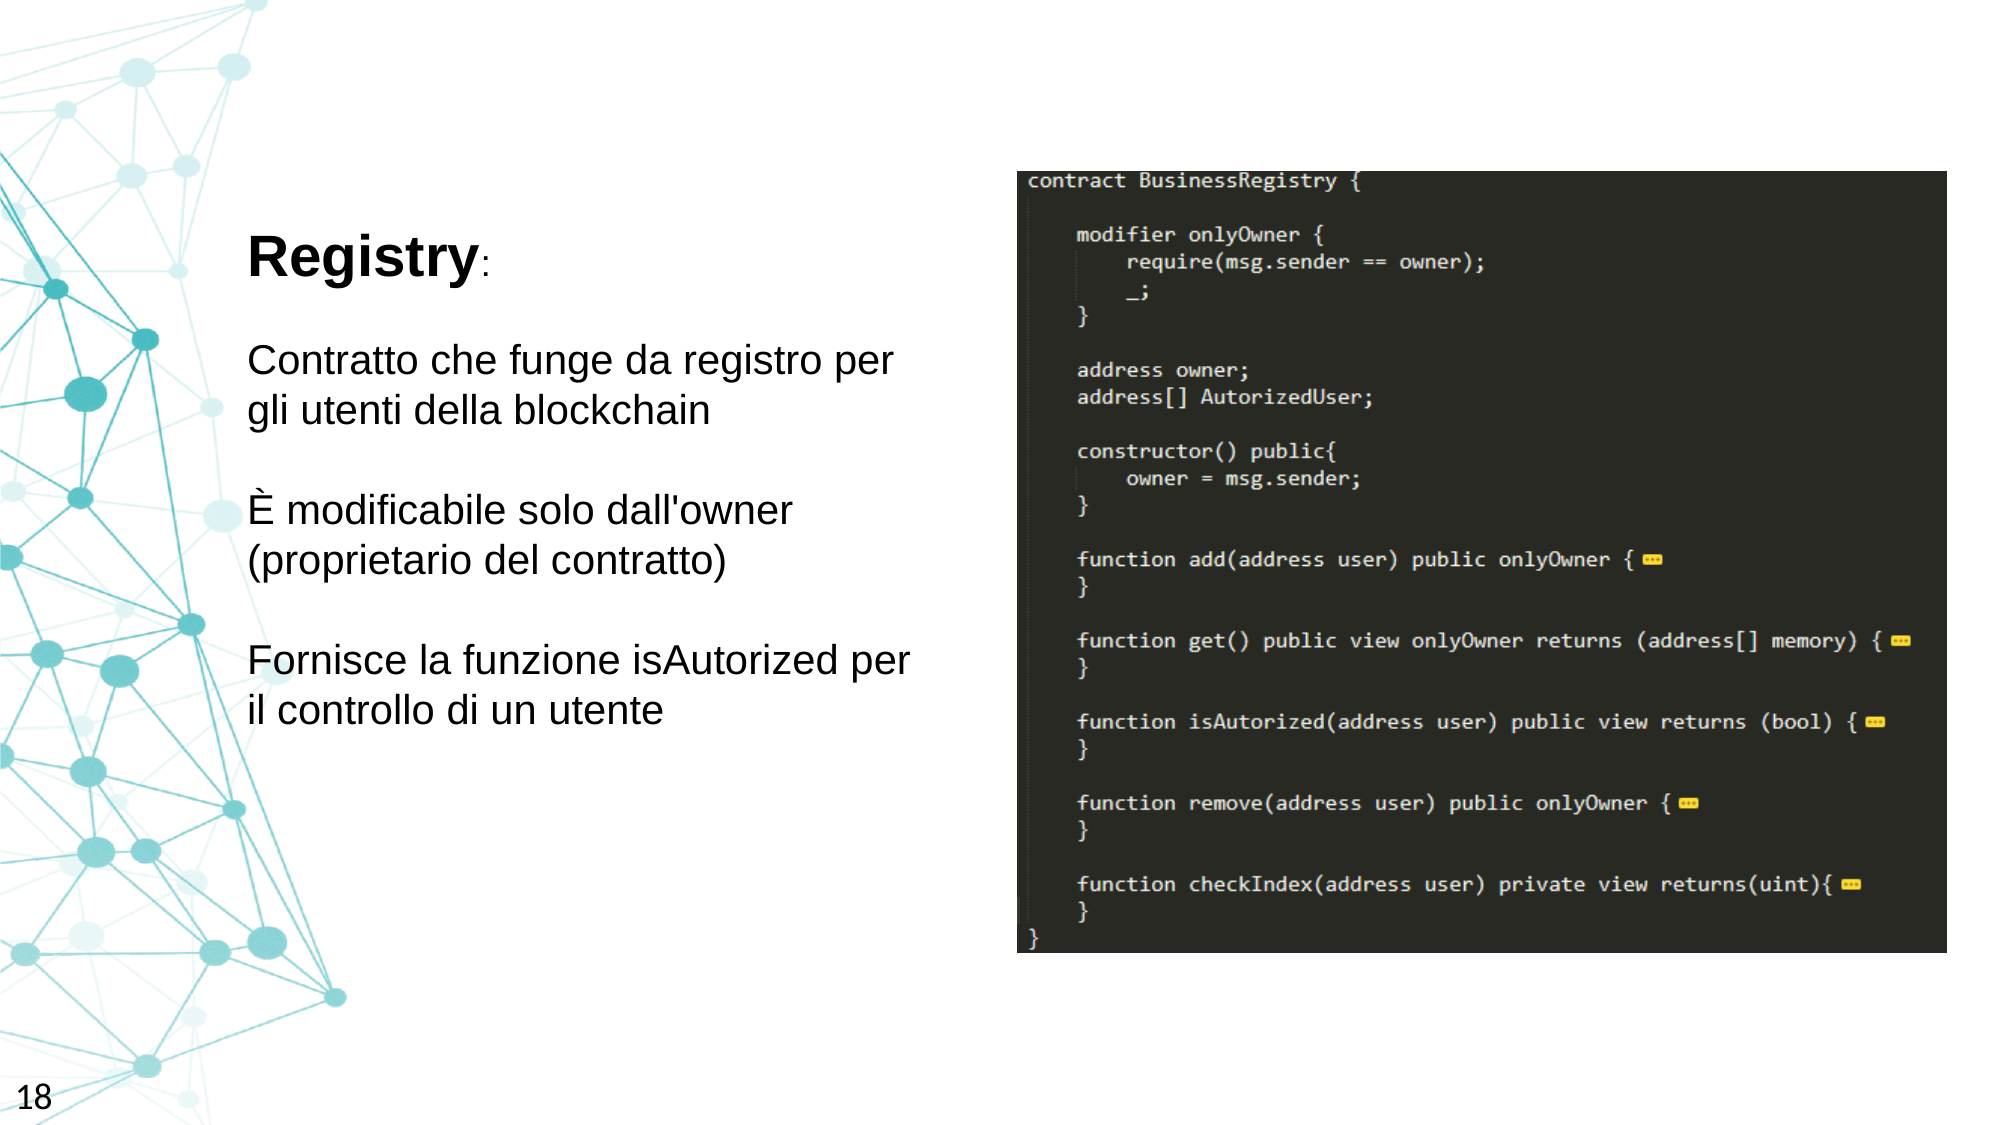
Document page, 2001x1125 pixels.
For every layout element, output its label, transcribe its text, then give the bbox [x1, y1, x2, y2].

picture [1017, 171, 1947, 954]
text_box 18 [0, 1064, 75, 1125]
picture [0, 0, 737, 1124]
text_box Registry: Contratto che funge da registro per gli utenti della blockchain È modificabile solo dall'owner (proprietario del contratto) Fornisce la funzione isAutorized per il controllo di un utente [232, 210, 954, 741]
